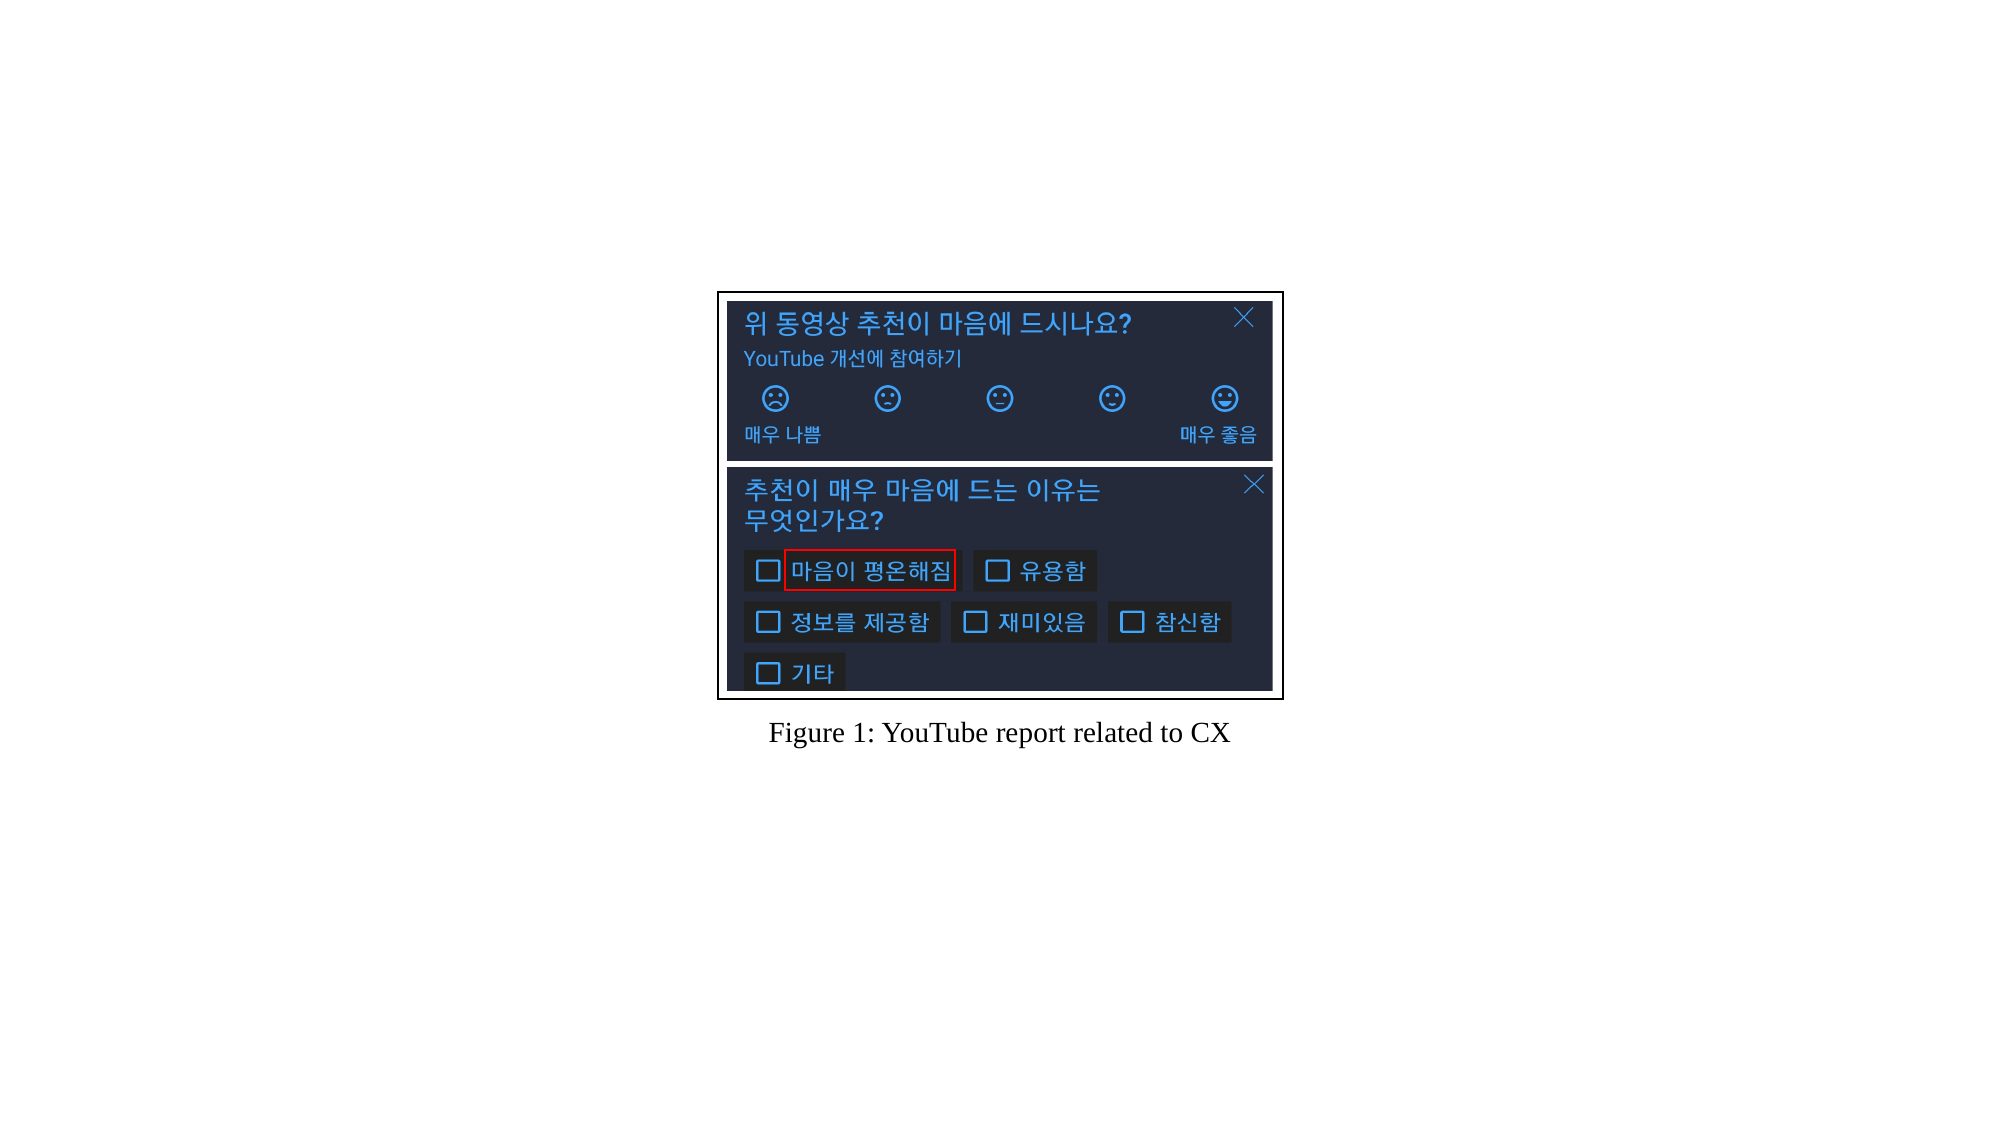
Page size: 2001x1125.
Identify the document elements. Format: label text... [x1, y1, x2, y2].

text_box [717, 291, 1284, 700]
text_box Figure 1: YouTube report related to CX [656, 705, 1344, 756]
picture [727, 301, 1273, 461]
picture [727, 467, 1273, 691]
